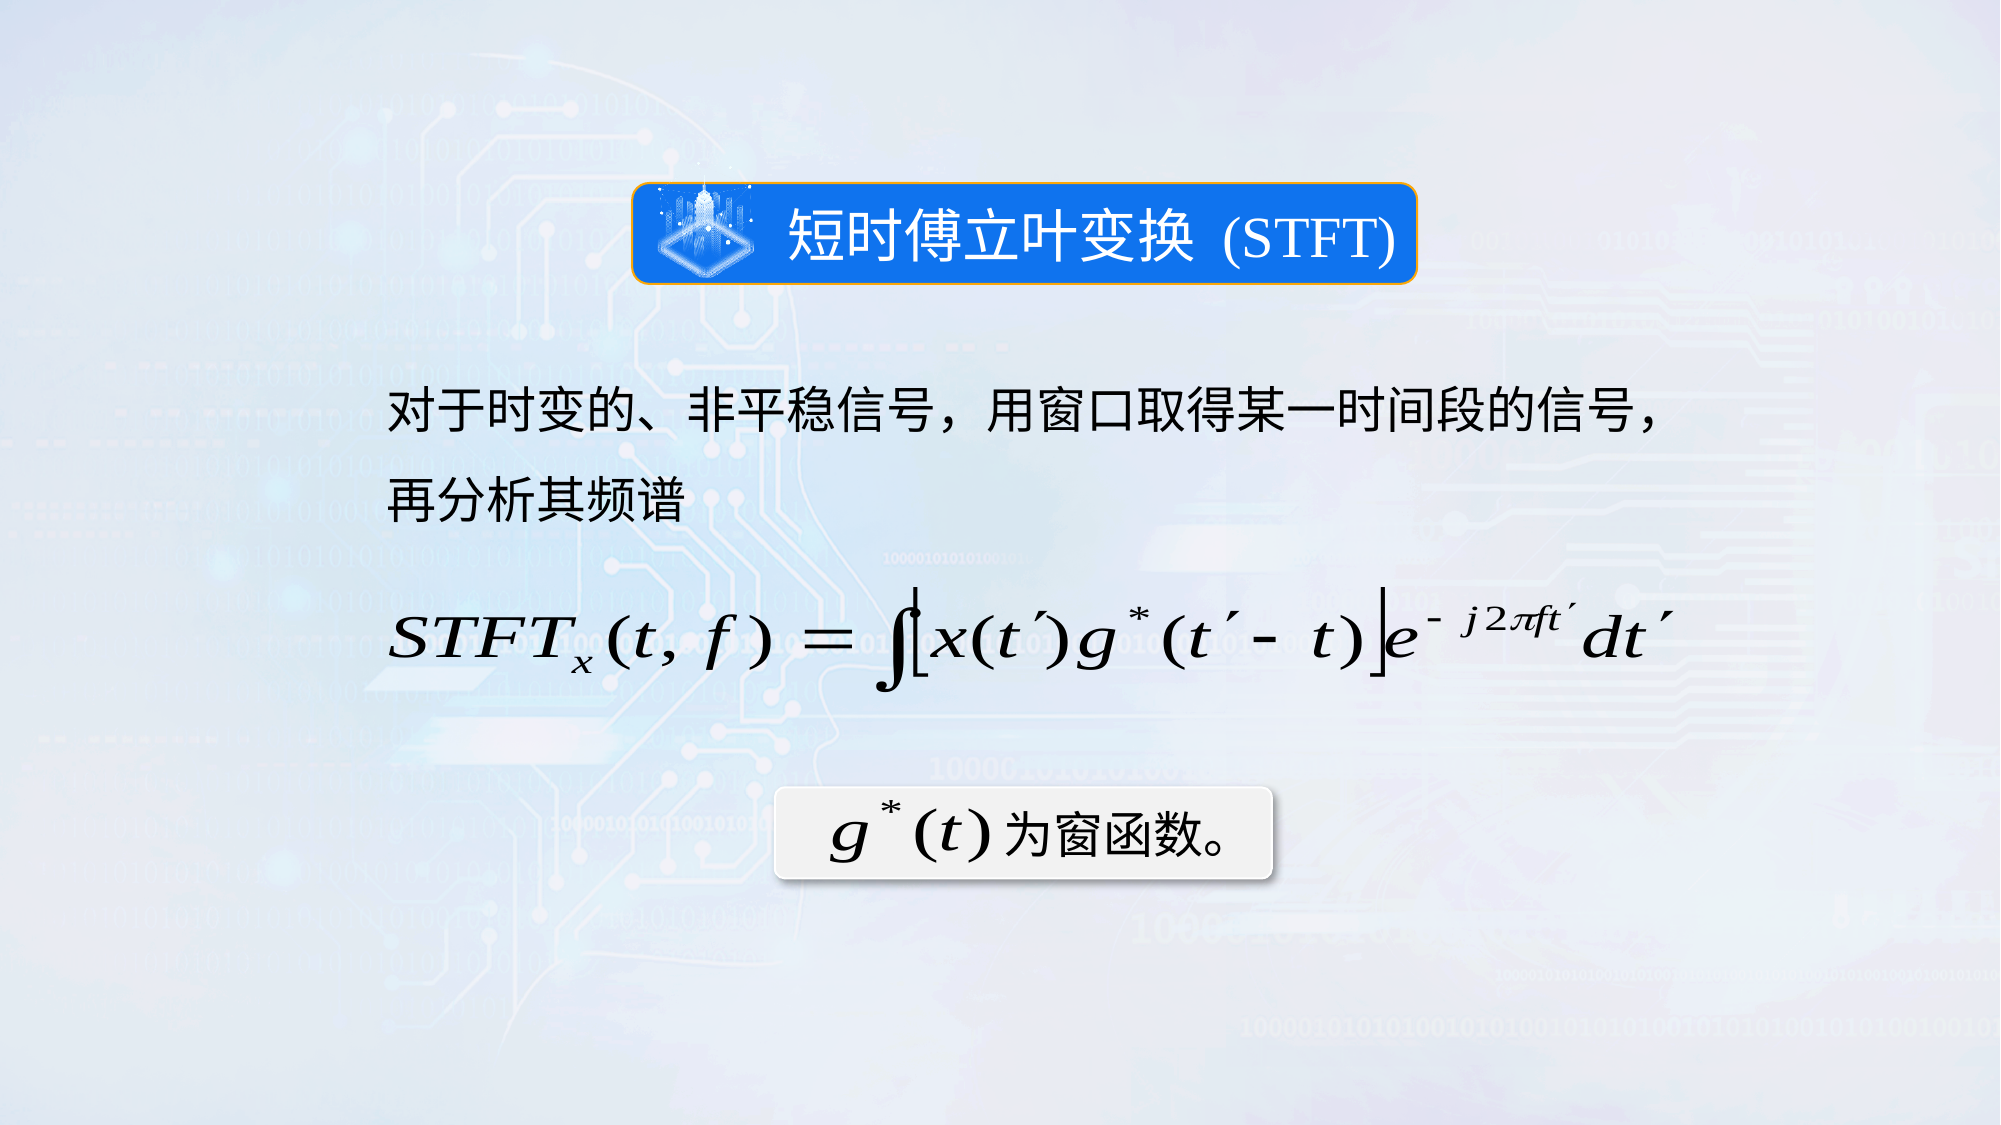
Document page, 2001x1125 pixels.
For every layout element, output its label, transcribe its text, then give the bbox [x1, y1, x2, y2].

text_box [632, 154, 1418, 284]
picture [0, 0, 2000, 1125]
text_box 对于时变的、非平稳信号，用窗口取得某一时间段的信号，再分析其频谱 [371, 341, 1679, 536]
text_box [774, 785, 1274, 879]
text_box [374, 587, 1682, 699]
